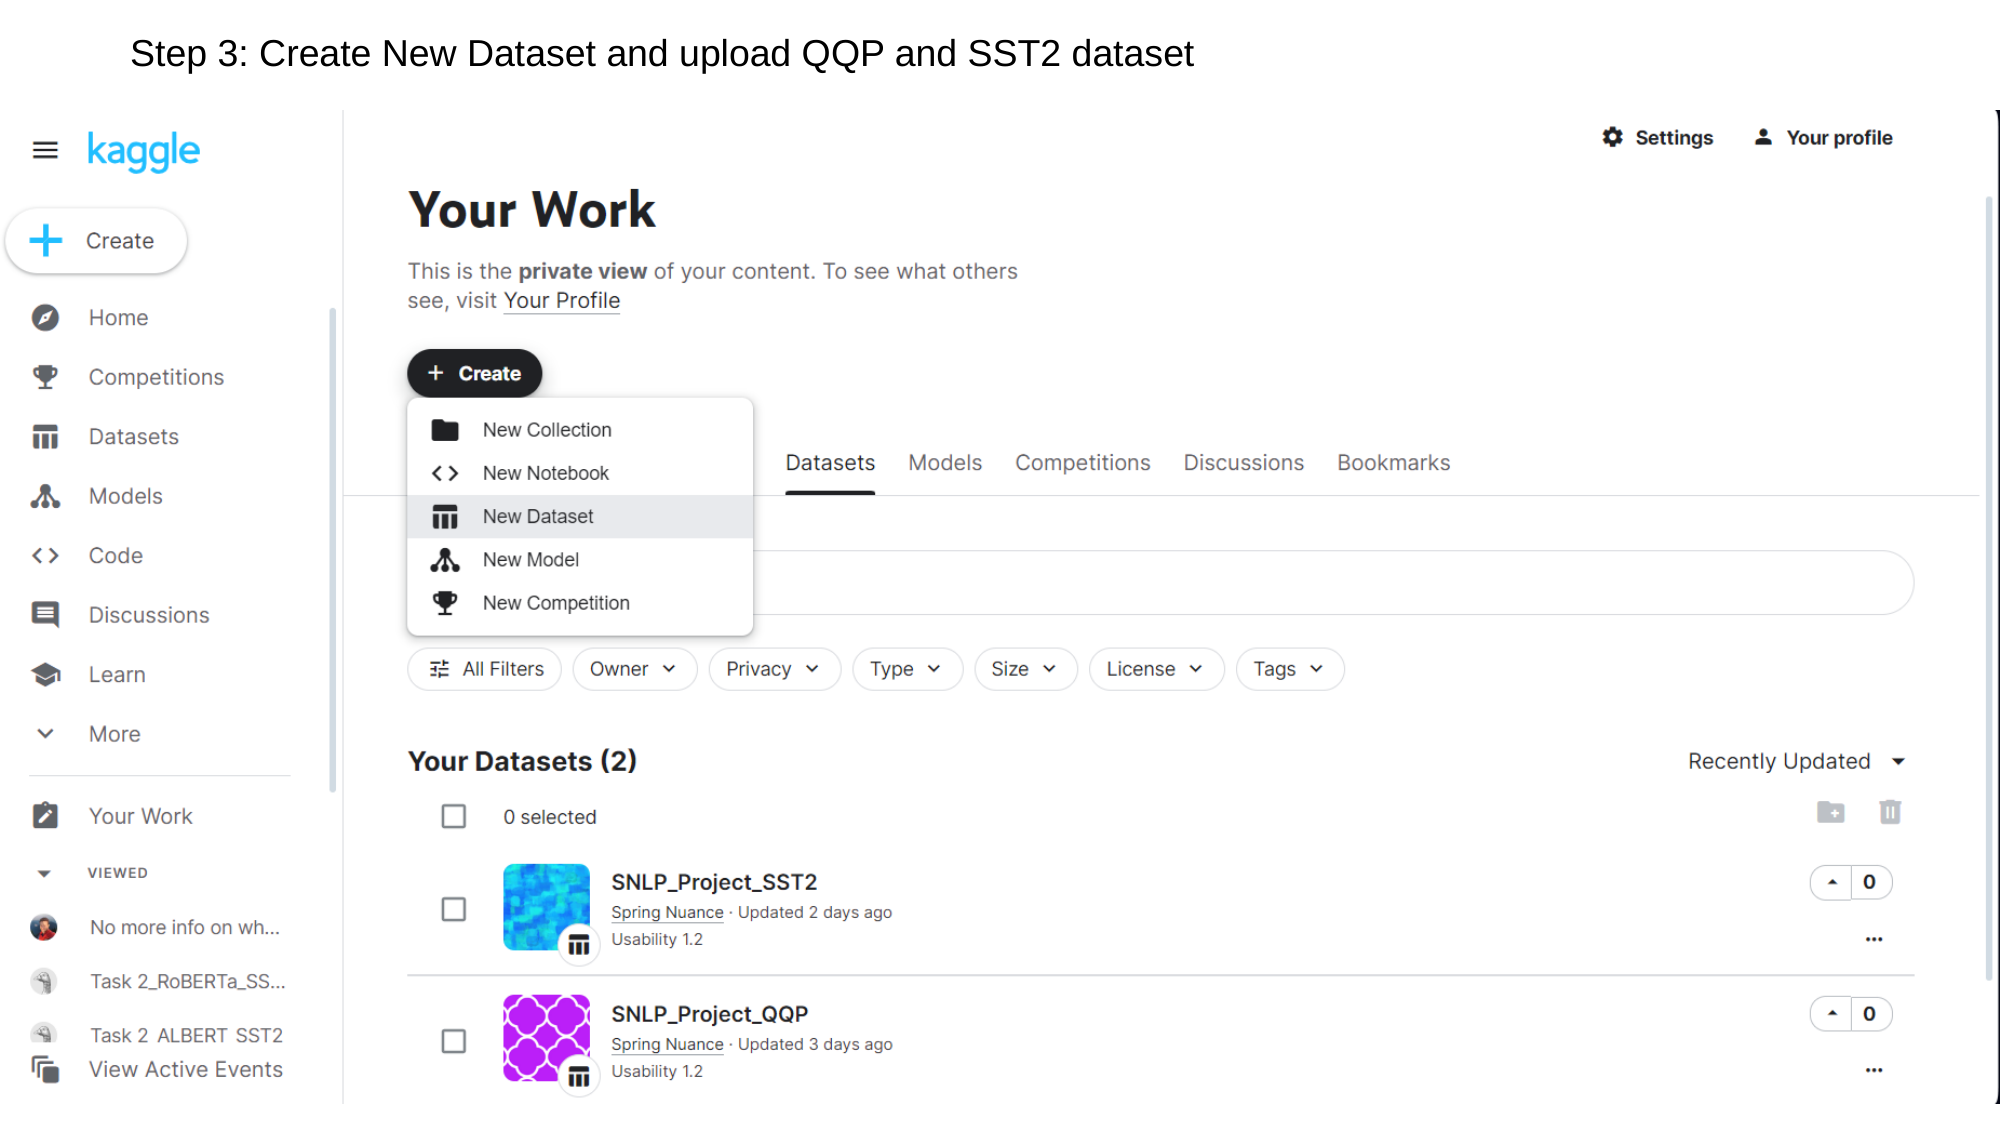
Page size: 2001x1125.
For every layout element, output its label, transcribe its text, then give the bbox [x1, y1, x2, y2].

picture [0, 110, 2000, 1105]
text_box Step 3: Create New Dataset and upload QQP and SST2 dataset [115, 21, 1885, 81]
